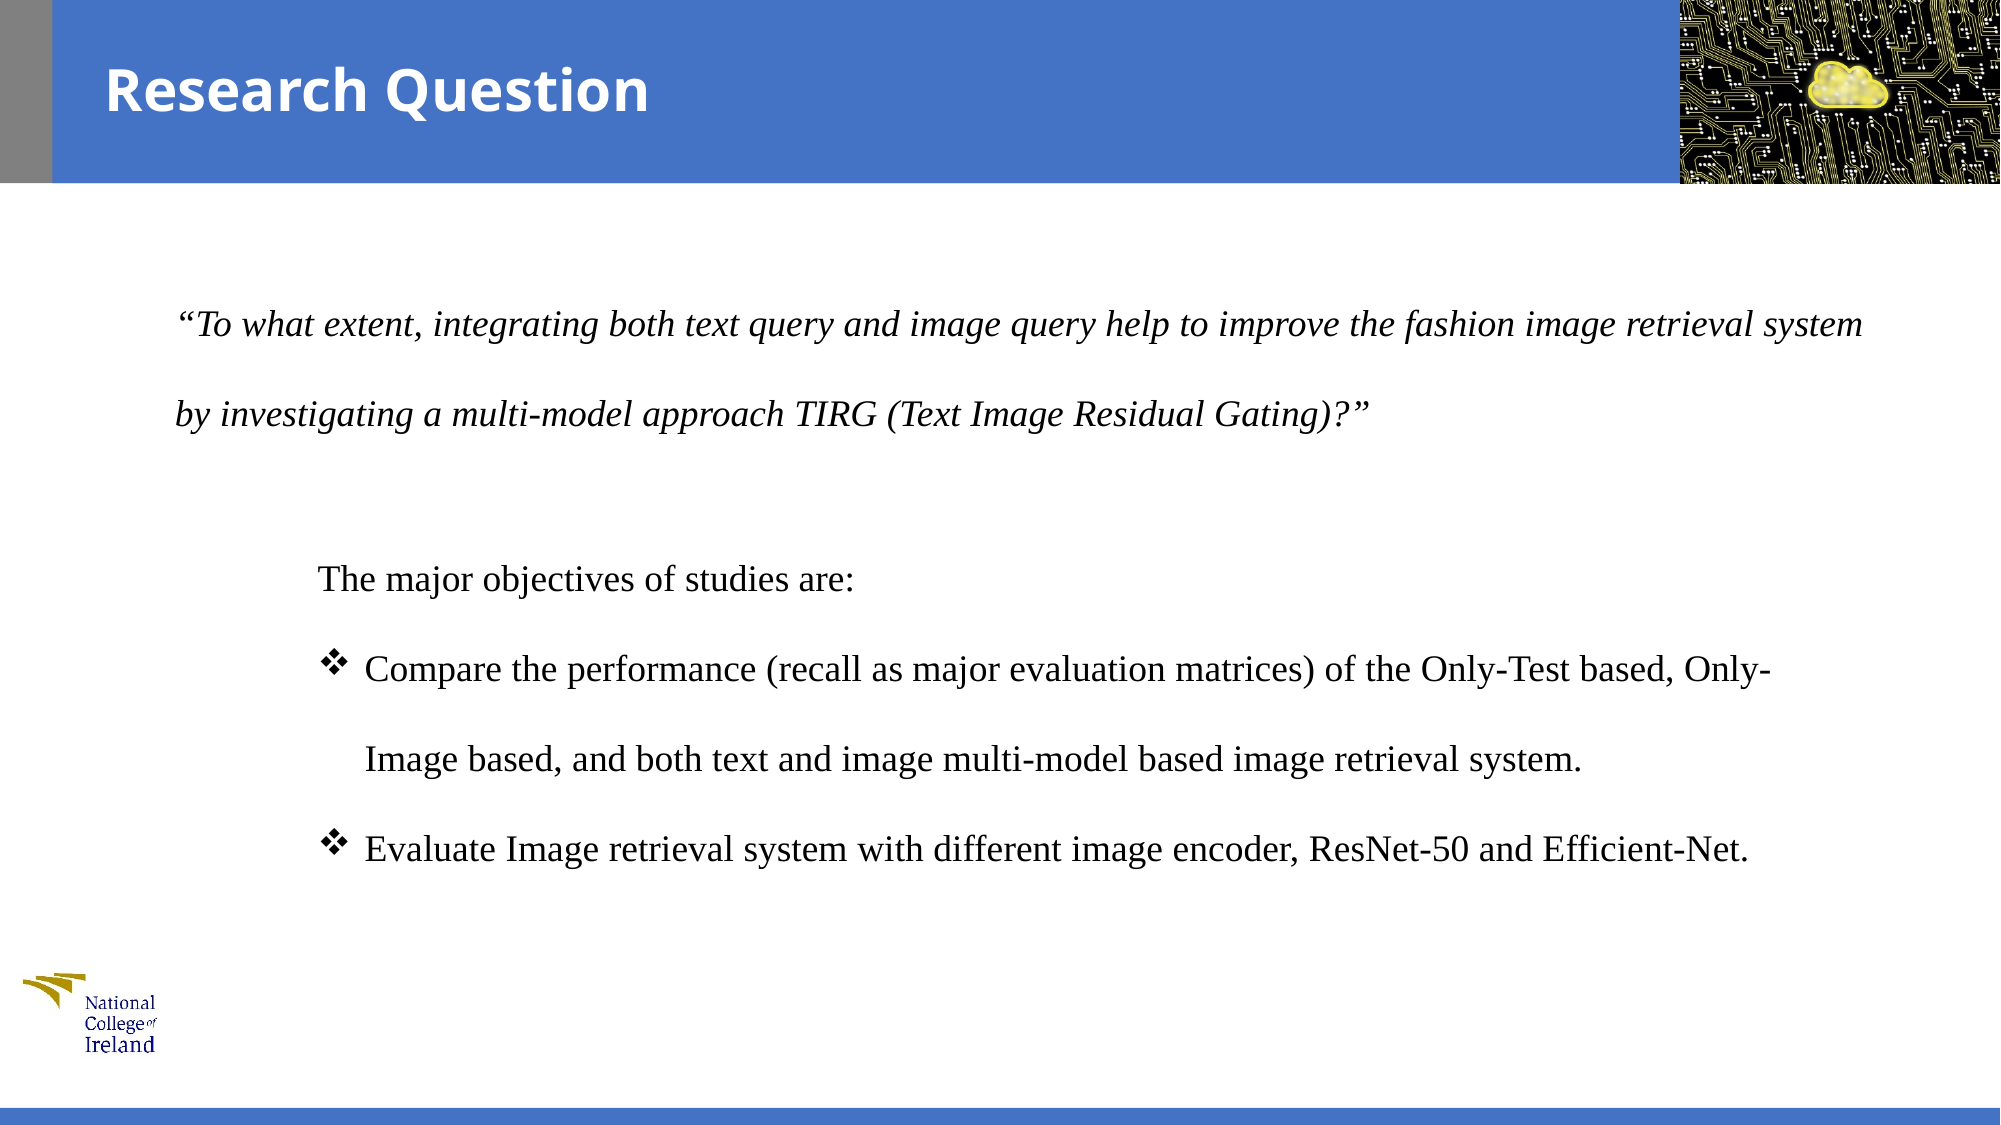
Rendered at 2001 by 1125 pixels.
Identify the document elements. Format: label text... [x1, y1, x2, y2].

text_box [0, 0, 51, 184]
text_box “To what extent, integrating both text query and image query help to improve the fashion image retrieval system by investigating a multi-model approach TIRG (Text Image Residual Gating)?” [159, 246, 1893, 442]
text_box The major objectives of studies are: Compare the performance (recall as major evaluation matrices) of the Only-Test based, Only-Image based, and both text and image multi-model based image retrieval system. Evaluate Image retrieval system with different image encoder, ResNet-50 and Efficient-Net. [302, 501, 1865, 877]
picture [15, 938, 164, 1087]
picture [1679, 0, 2000, 184]
text_box [0, 1107, 2000, 1125]
text_box Research Question [89, 25, 1679, 152]
text_box [51, 0, 1679, 184]
